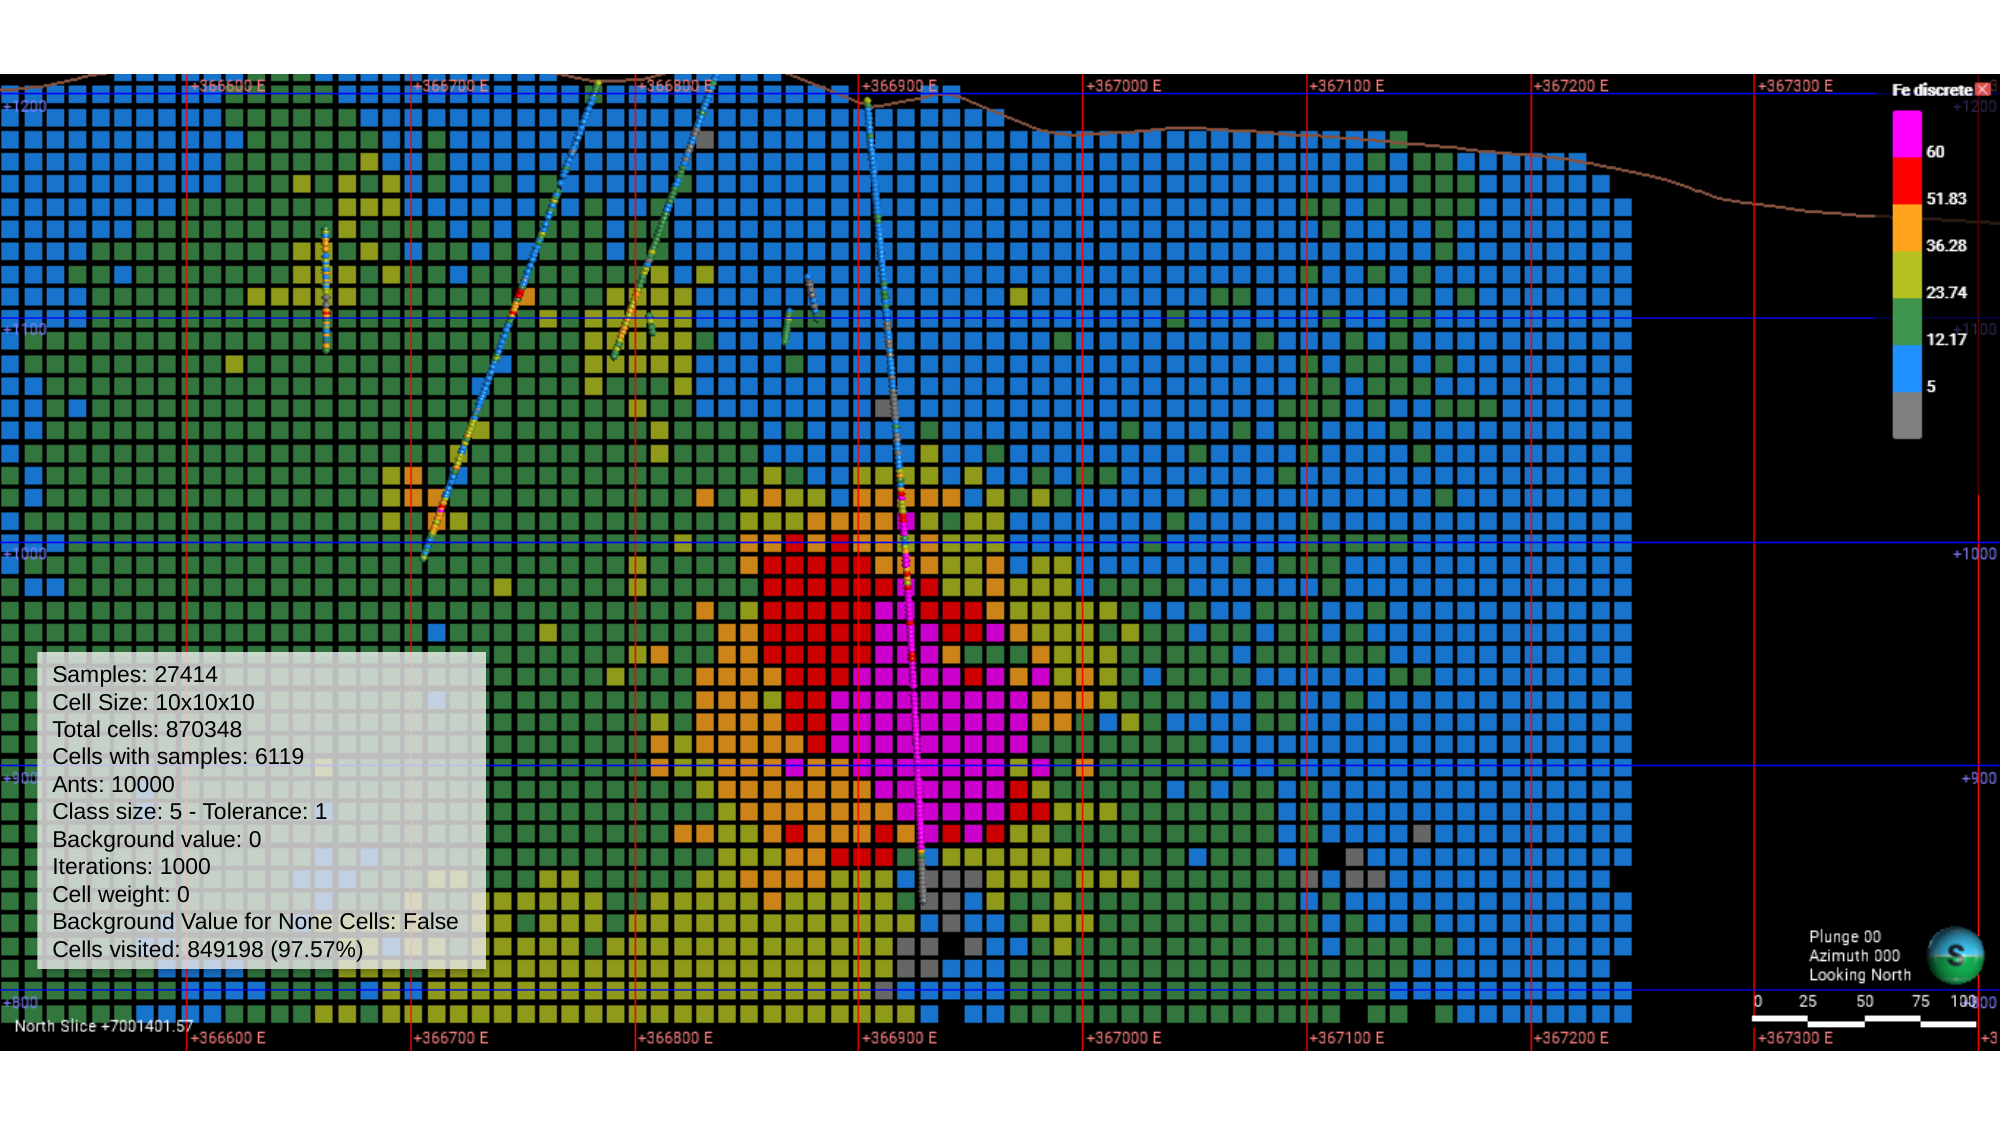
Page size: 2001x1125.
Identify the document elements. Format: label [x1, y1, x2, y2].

picture [0, 73, 2000, 1052]
